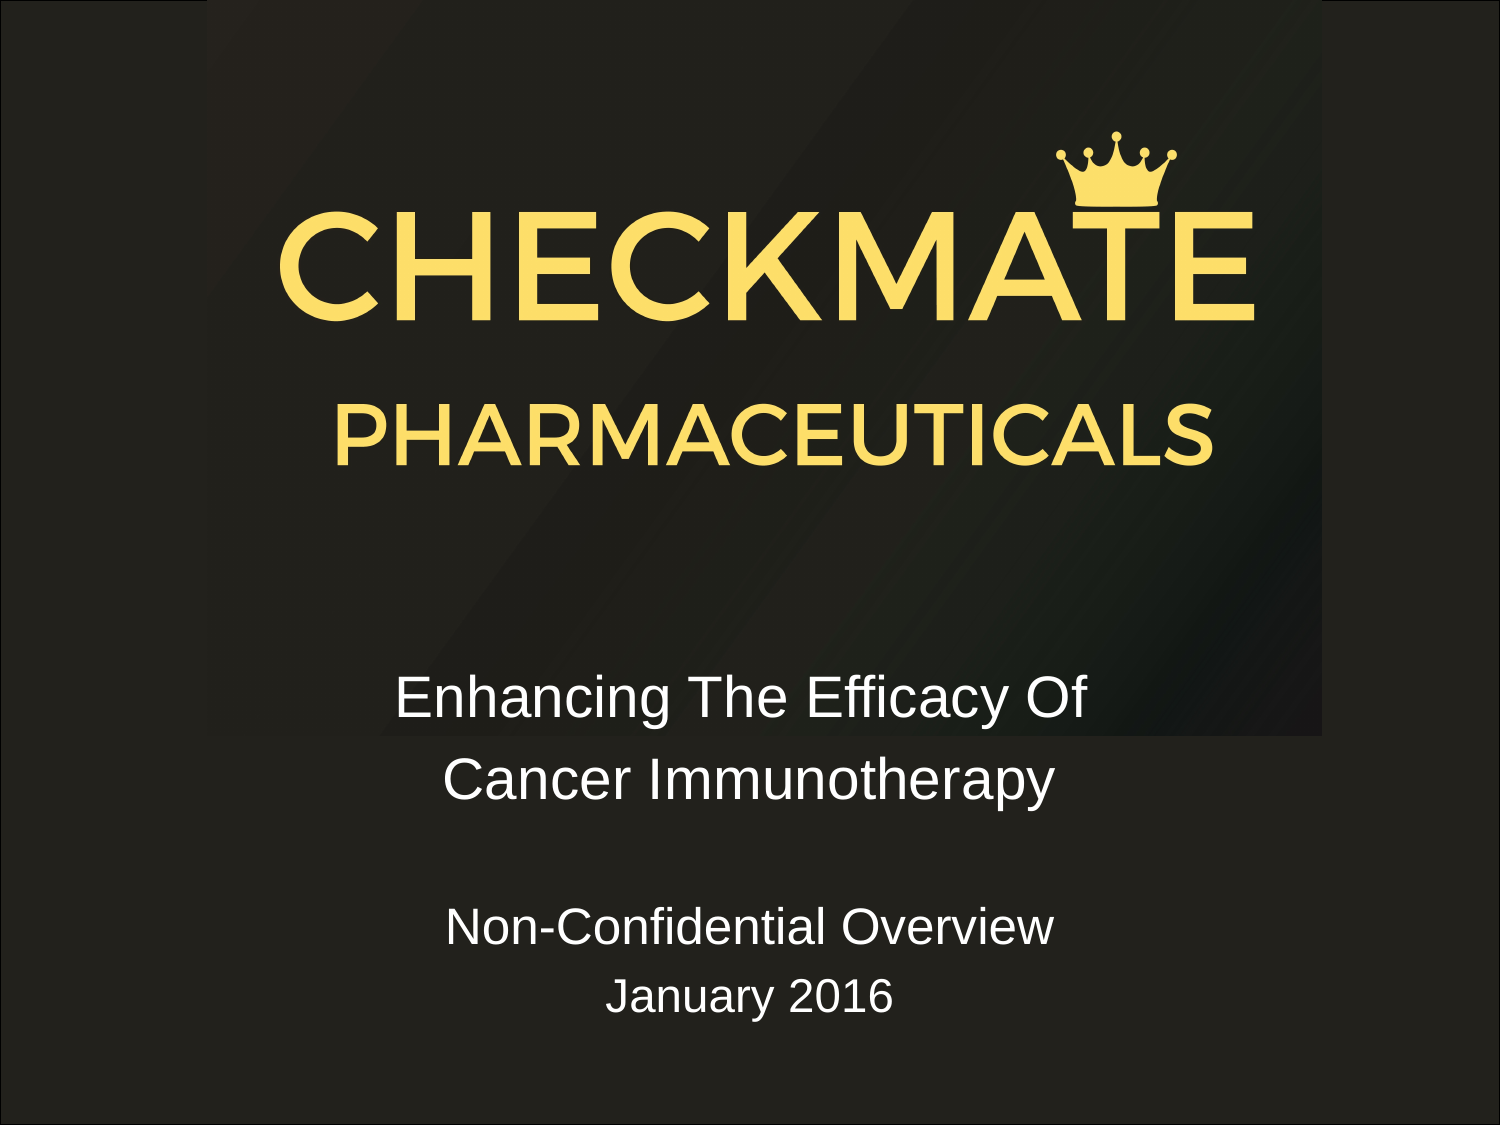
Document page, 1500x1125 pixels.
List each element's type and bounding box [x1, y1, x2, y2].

text_box [0, 0, 1500, 1125]
